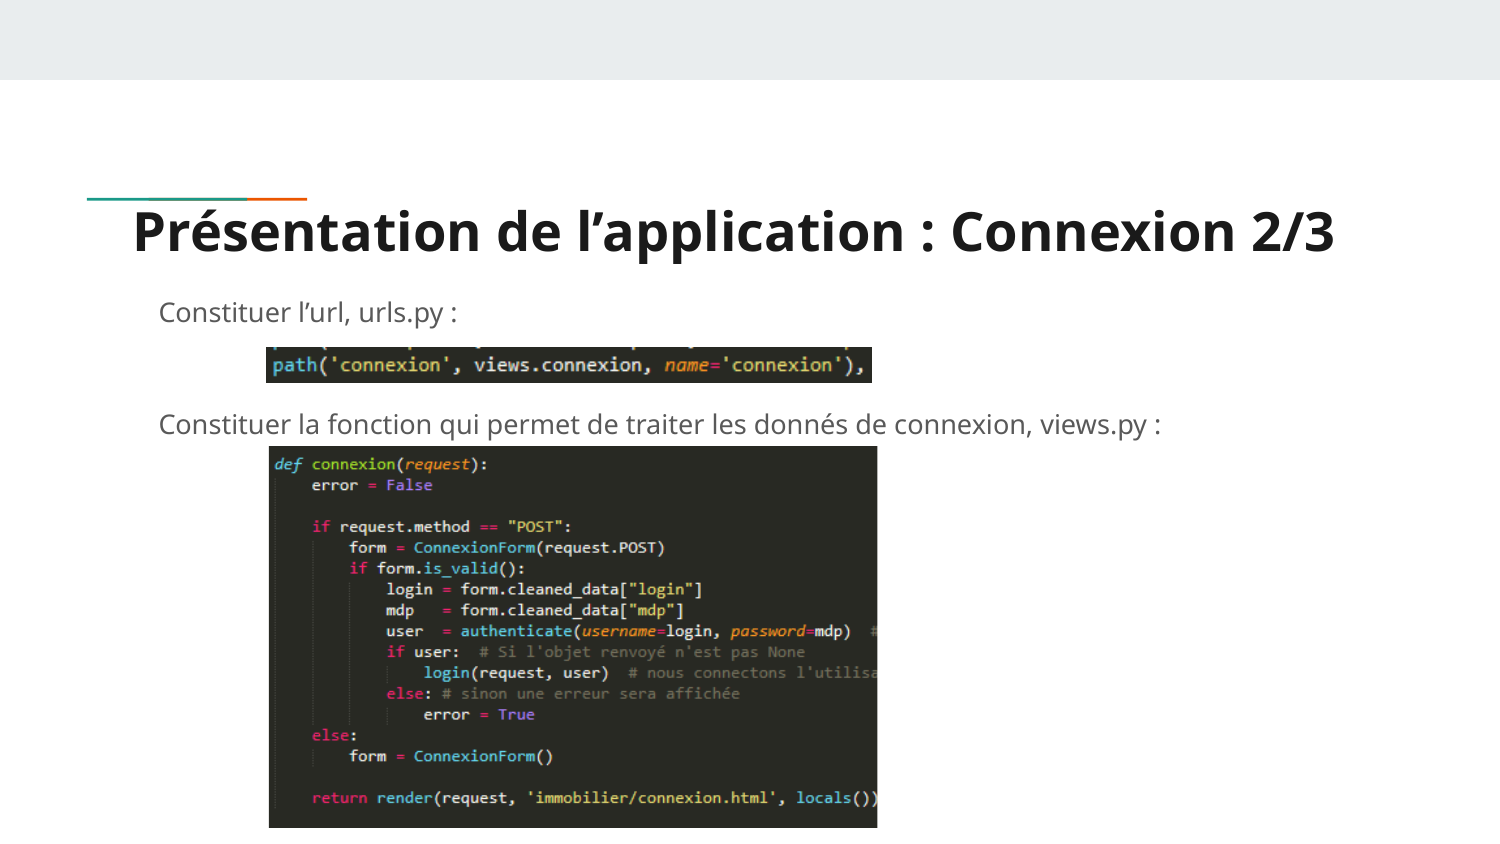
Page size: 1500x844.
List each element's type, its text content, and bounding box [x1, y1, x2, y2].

picture [266, 347, 872, 383]
picture [268, 446, 878, 828]
title Présentation de l’application : Connexion 2/3 [117, 181, 1380, 270]
list Constituer l’url, urls.py : Constituer la fonction qui permet de traiter les donnés de connexion, views.py : [119, 275, 1381, 811]
